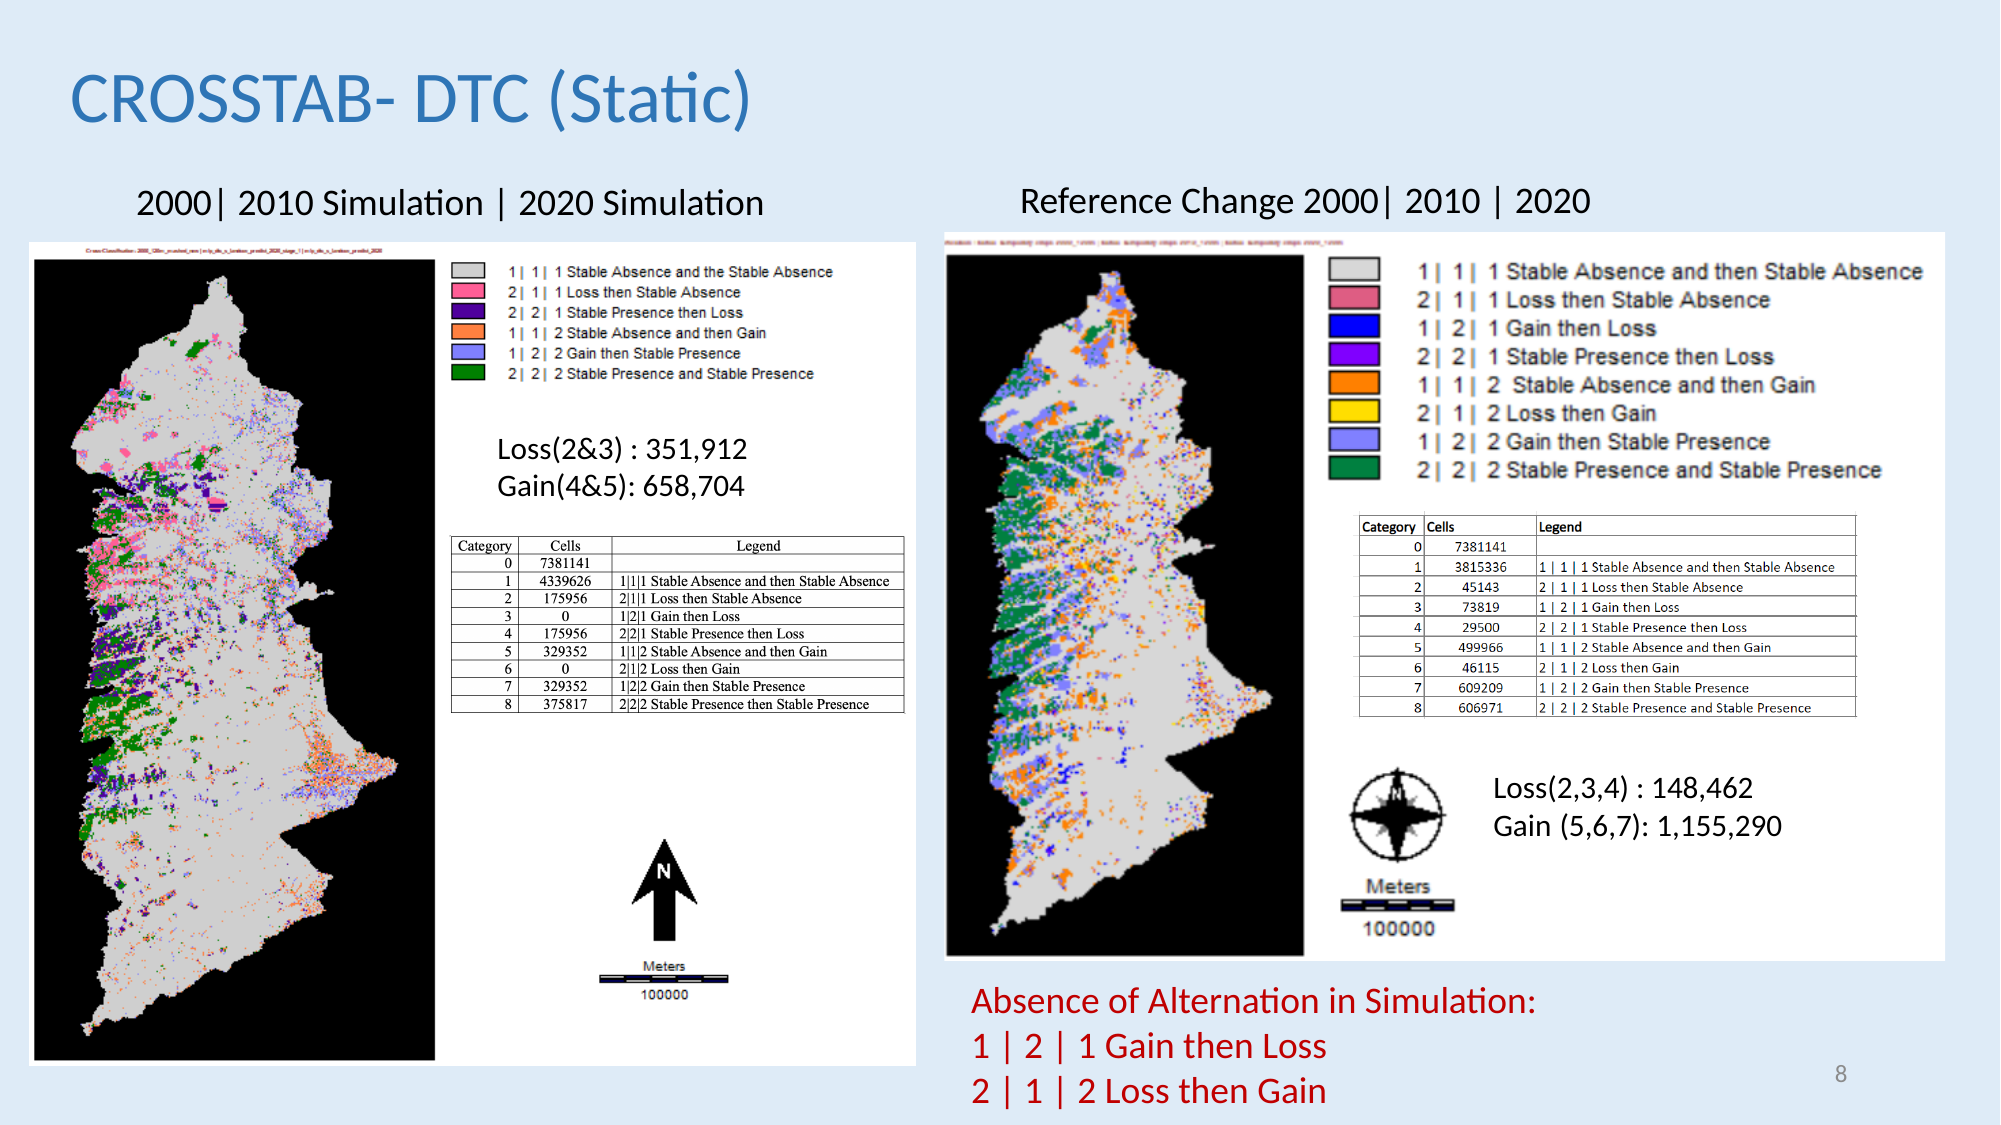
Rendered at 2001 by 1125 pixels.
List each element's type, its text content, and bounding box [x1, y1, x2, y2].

text_box Absence of Alternation in Simulation: 1 | 2 | 1 Gain then Loss 2 | 1 | 2 Loss then Gain [956, 968, 1707, 1119]
text_box CROSSTAB- DTC (Static) [55, 41, 1866, 145]
slide_number 8 [1412, 1042, 1863, 1103]
picture [944, 230, 1946, 963]
text_box Reference Change 2000| 2010 | 2020 [1005, 168, 1677, 229]
picture [29, 242, 916, 1066]
text_box 2000| 2010 Simulation | 2020 Simulation [120, 170, 793, 231]
